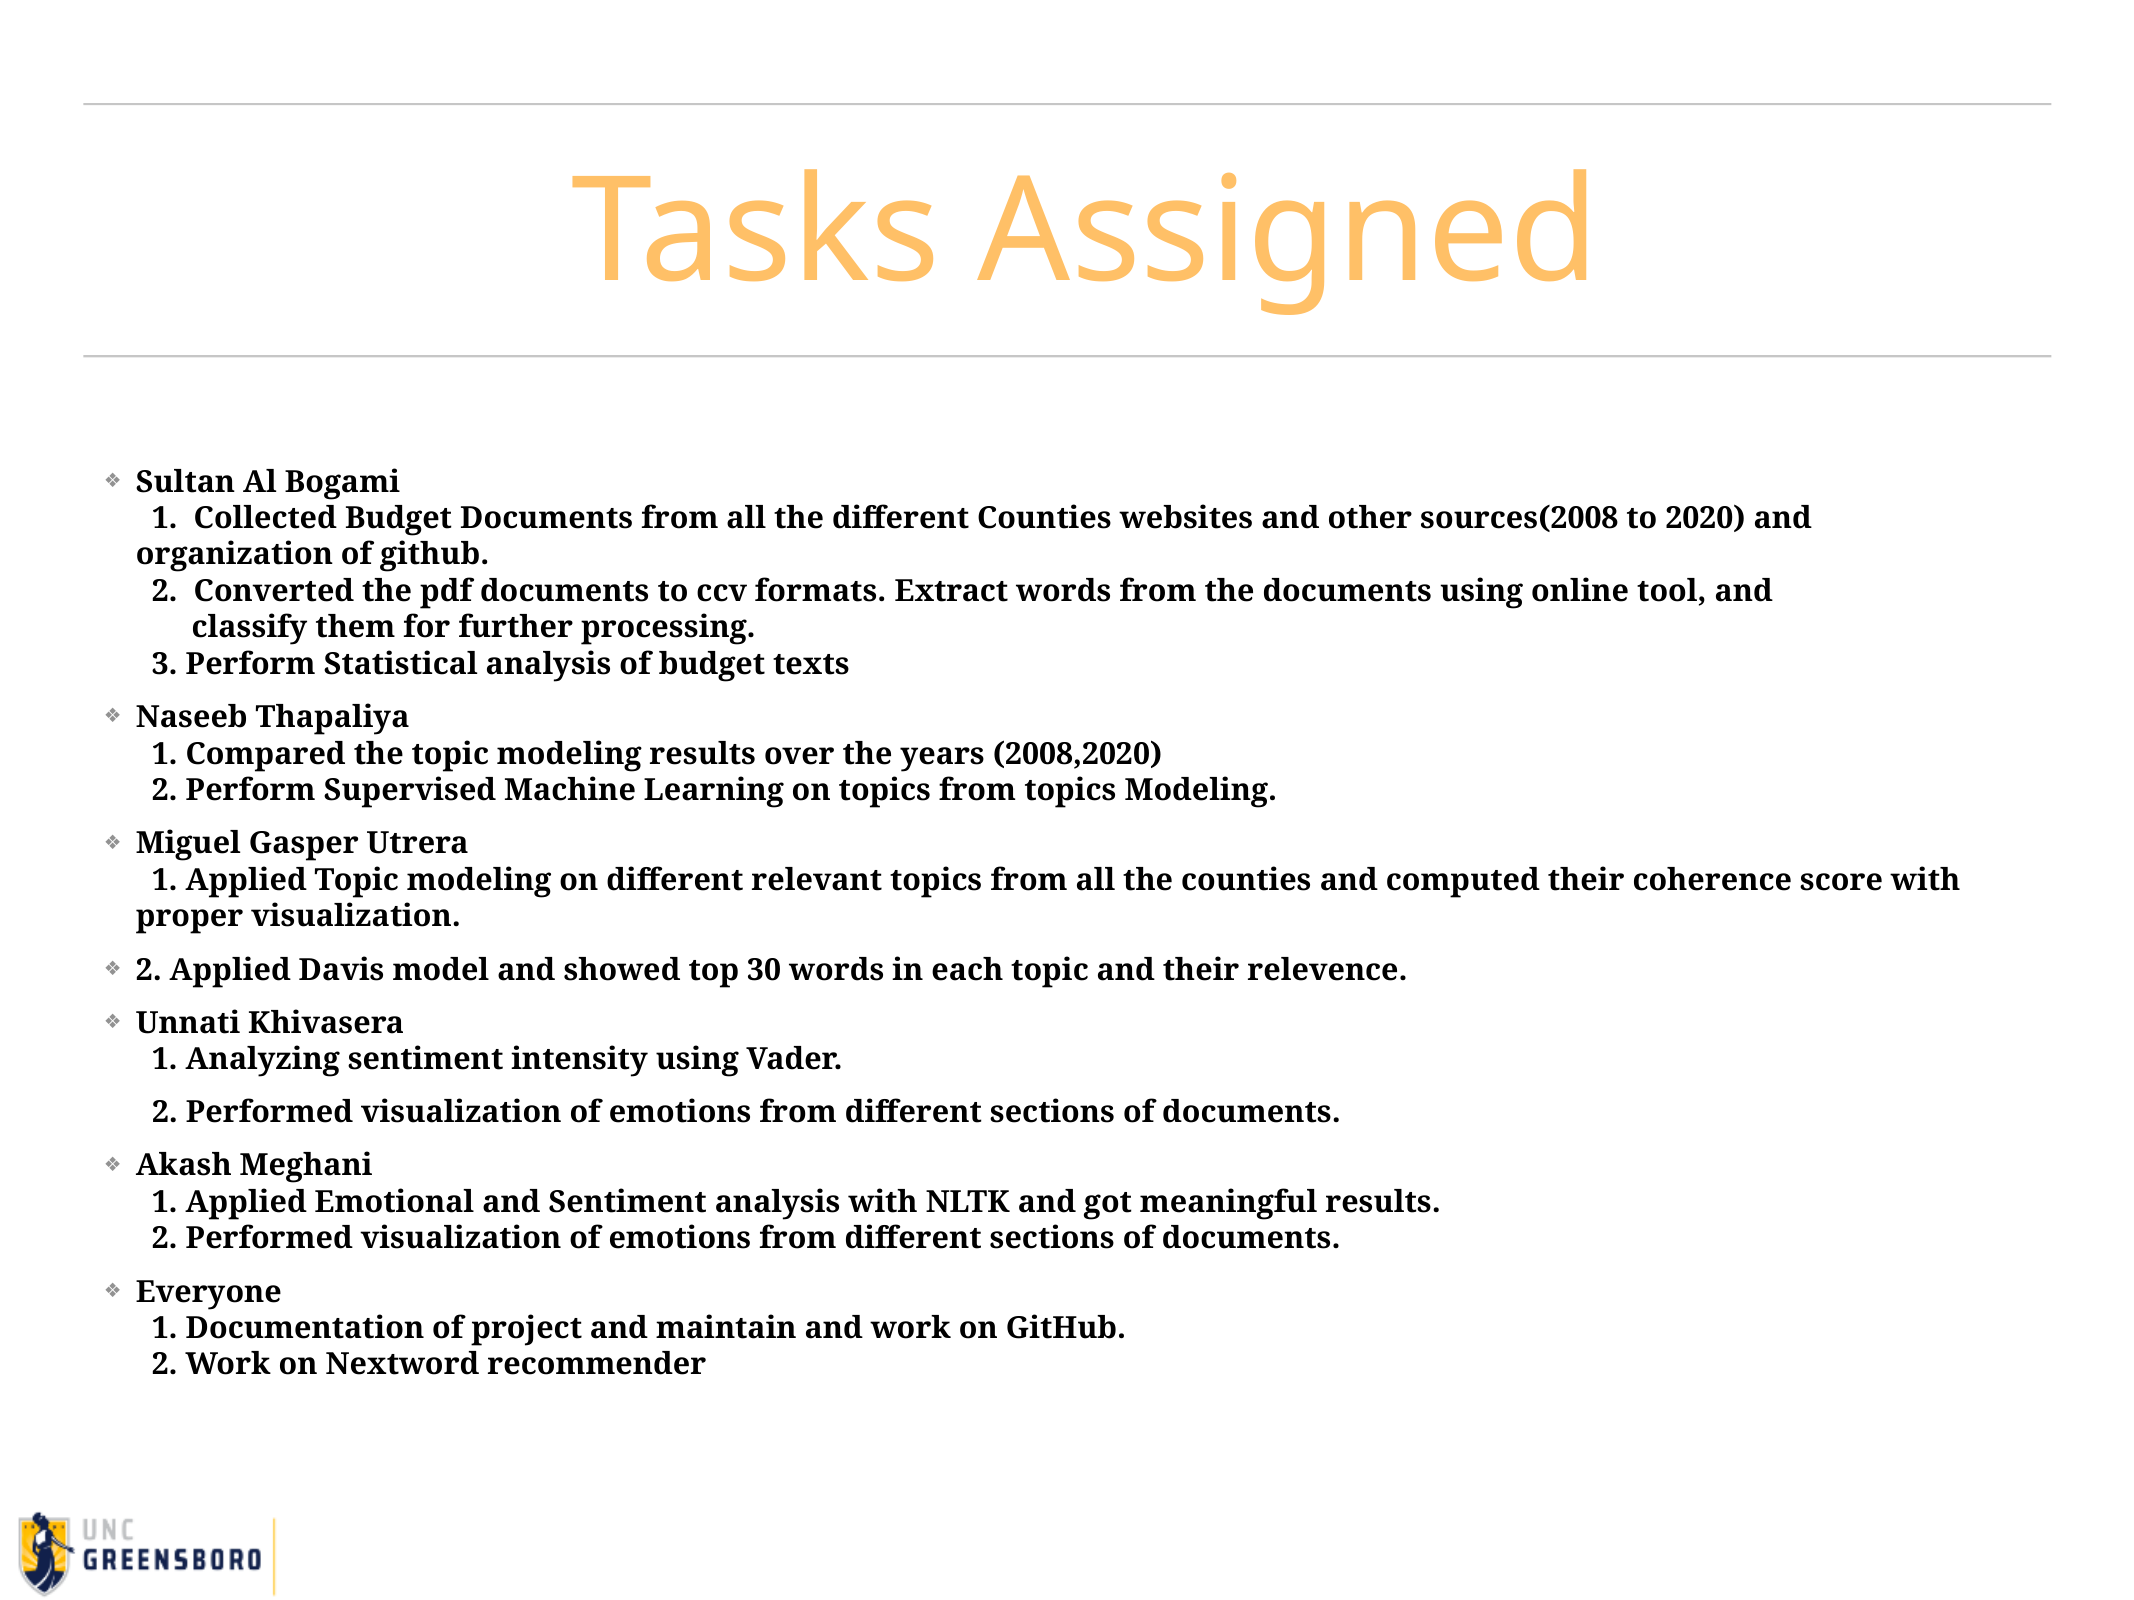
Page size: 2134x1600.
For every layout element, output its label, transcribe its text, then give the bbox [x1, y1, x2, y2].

title Tasks Assigned [82, 132, 2051, 334]
list Sultan Al Bogami 1. Collected Budget Documents from all the different Counties websites and other sources(2008 to 2020) and organization of github. 2. Converted the pdf documents to ccv formats. Extract words from the documents using online tool, and classify them for further processing. 3. Perform Statistical analysis of budget texts Naseeb Thapaliya 1. Compared the topic modeling results over the years (2008,2020) 2. Perform Supervised Machine Learning on topics from topics Modeling. Miguel Gasper Utrera 1. Applied Topic modeling on different relevant topics from all the counties and computed their coherence score with proper visualization. 2. Applied Davis model and showed top 30 words in each topic and their relevence. Unnati Khivasera 1. Analyzing sentiment intensity using Vader. 2. Performed visualization of emotions from different sections of documents. Akash Meghani 1. Applied Emotional and Sentiment analysis with NLTK and got meaningful results. 2. Performed visualization of emotions from different sections of documents. Everyone 1. Documentation of project and maintain and work on GitHub. 2. Work on Nextword recommender [95, 356, 1987, 1470]
picture [8, 1505, 289, 1600]
